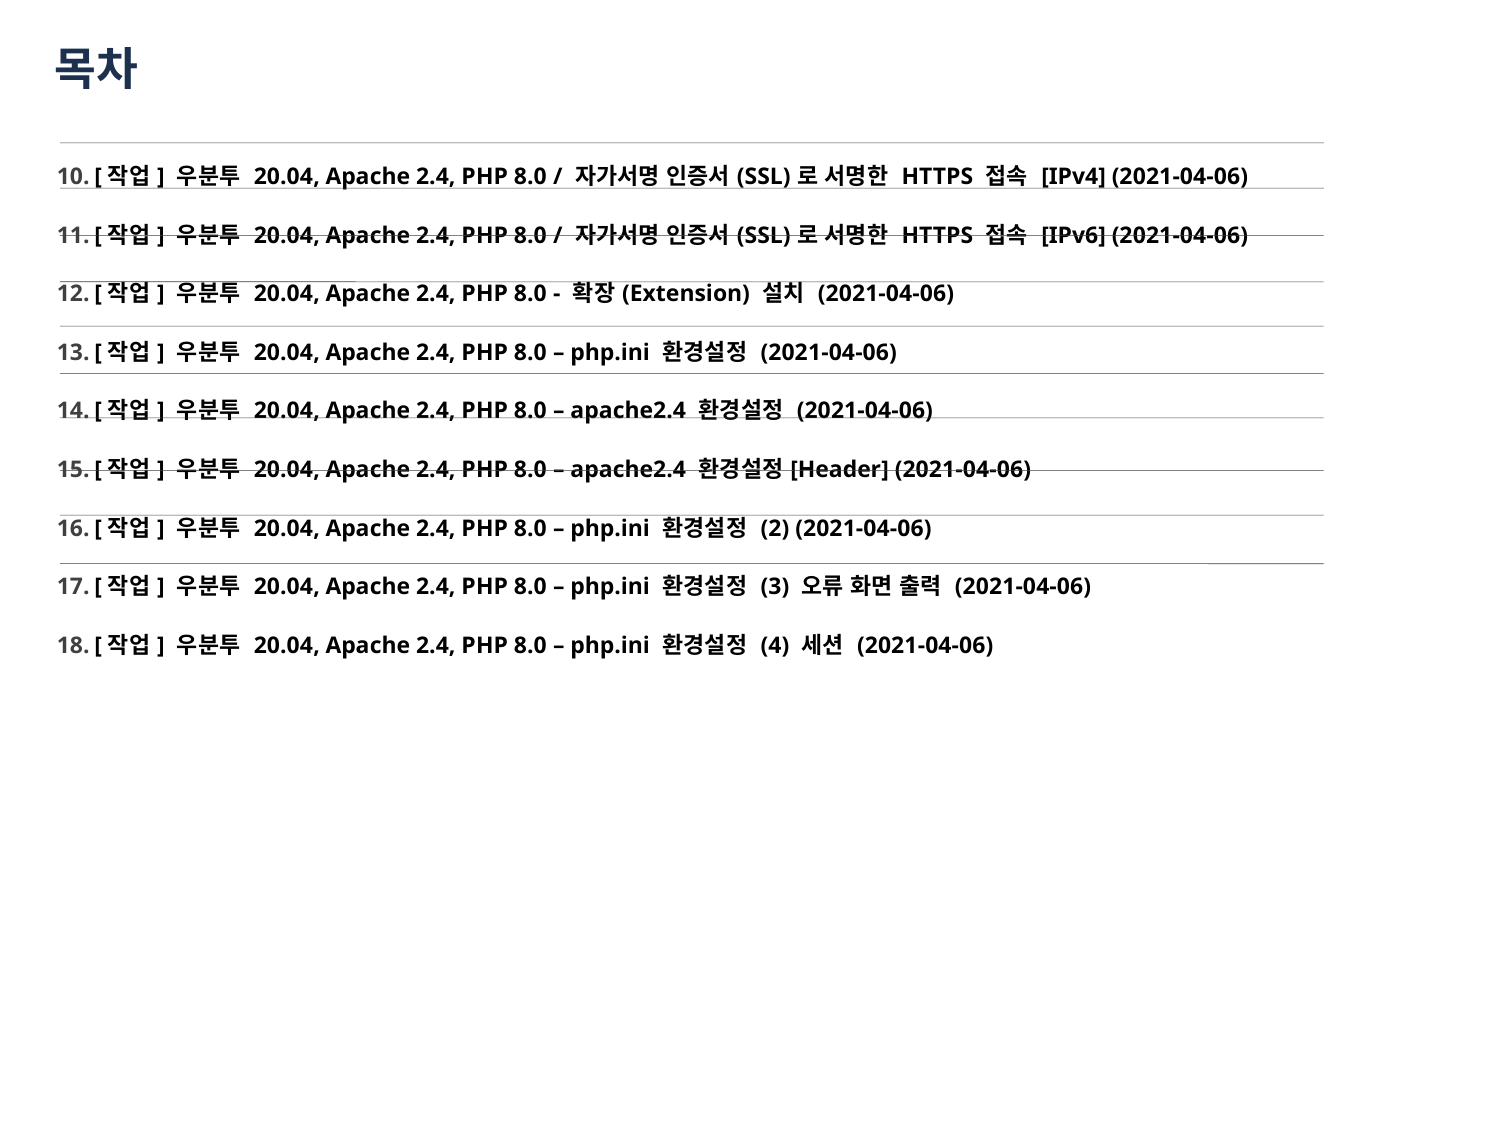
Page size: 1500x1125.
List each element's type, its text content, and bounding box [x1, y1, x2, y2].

text_box [작업] 우분투 20.04, Apache 2.4, PHP 8.0 / 자가서명 인증서(SSL)로 서명한 HTTPS 접속 [IPv4] (2021-04-06) [작업] 우분투 20.04, Apache 2.4, PHP 8.0 / 자가서명 인증서(SSL)로 서명한 HTTPS 접속 [IPv6] (2021-04-06) [작업] 우분투 20.04, Apache 2.4, PHP 8.0 - 확장(Extension) 설치 (2021-04-06) [작업] 우분투 20.04, Apache 2.4, PHP 8.0 – php.ini 환경설정 (2021-04-06) [작업] 우분투 20.04, Apache 2.4, PHP 8.0 – apache2.4 환경설정 (2021-04-06) [작업] 우분투 20.04, Apache 2.4, PHP 8.0 – apache2.4 환경설정[Header] (2021-04-06) [작업] 우분투 20.04, Apache 2.4, PHP 8.0 – php.ini 환경설정 (2) (2021-04-06) [작업] 우분투 20.04, Apache 2.4, PHP 8.0 – php.ini 환경설정 (3) 오류 화면 출력 (2021-04-06) [작업] 우분투 20.04, Apache 2.4, PHP 8.0 – php.ini 환경설정 (4) 세션 (2021-04-06) [41, 125, 1423, 1095]
text_box 목차 [39, 24, 1440, 106]
